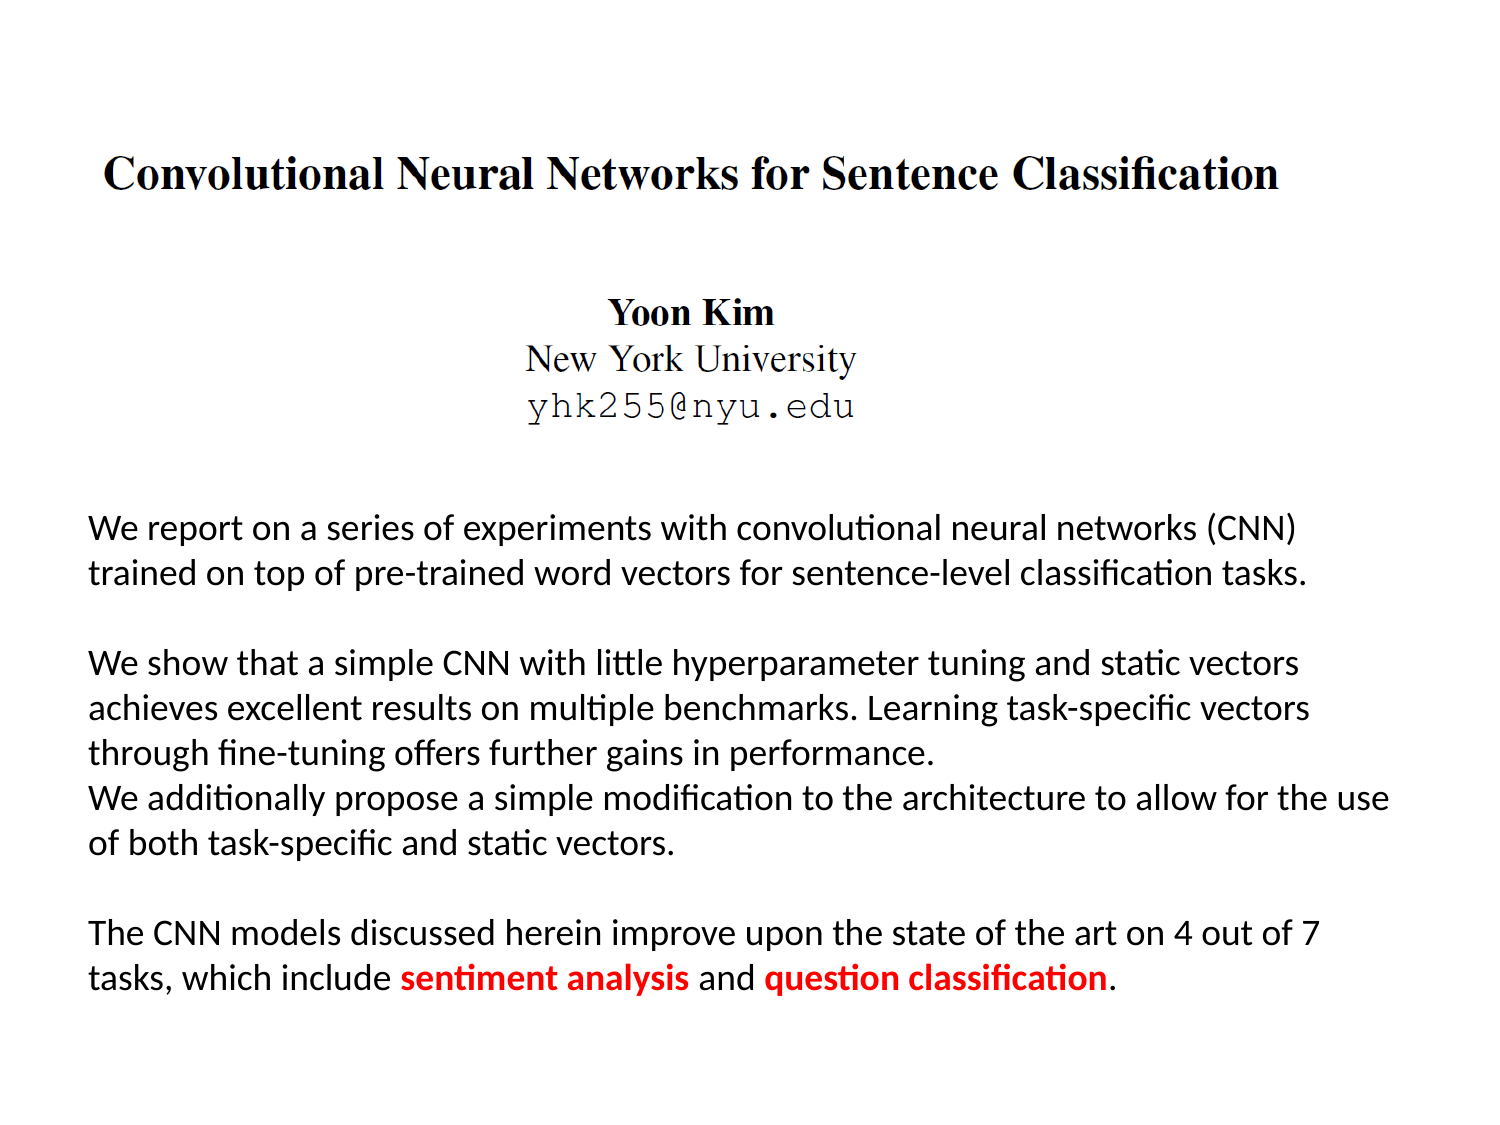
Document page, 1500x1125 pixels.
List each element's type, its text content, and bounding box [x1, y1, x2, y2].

text_box We report on a series of experiments with convolutional neural networks (CNN) trained on top of pre-trained word vectors for sentence-level classification tasks. We show that a simple CNN with little hyperparameter tuning and static vectors achieves excellent results on multiple benchmarks. Learning task-specific vectors through fine-tuning offers further gains in performance. We additionally propose a simple modification to the architecture to allow for the use of both task-specific and static vectors. The CNN models discussed herein improve upon the state of the art on 4 out of 7 tasks, which include sentiment analysis and question classification. [73, 495, 1409, 1006]
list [73, 113, 1309, 473]
